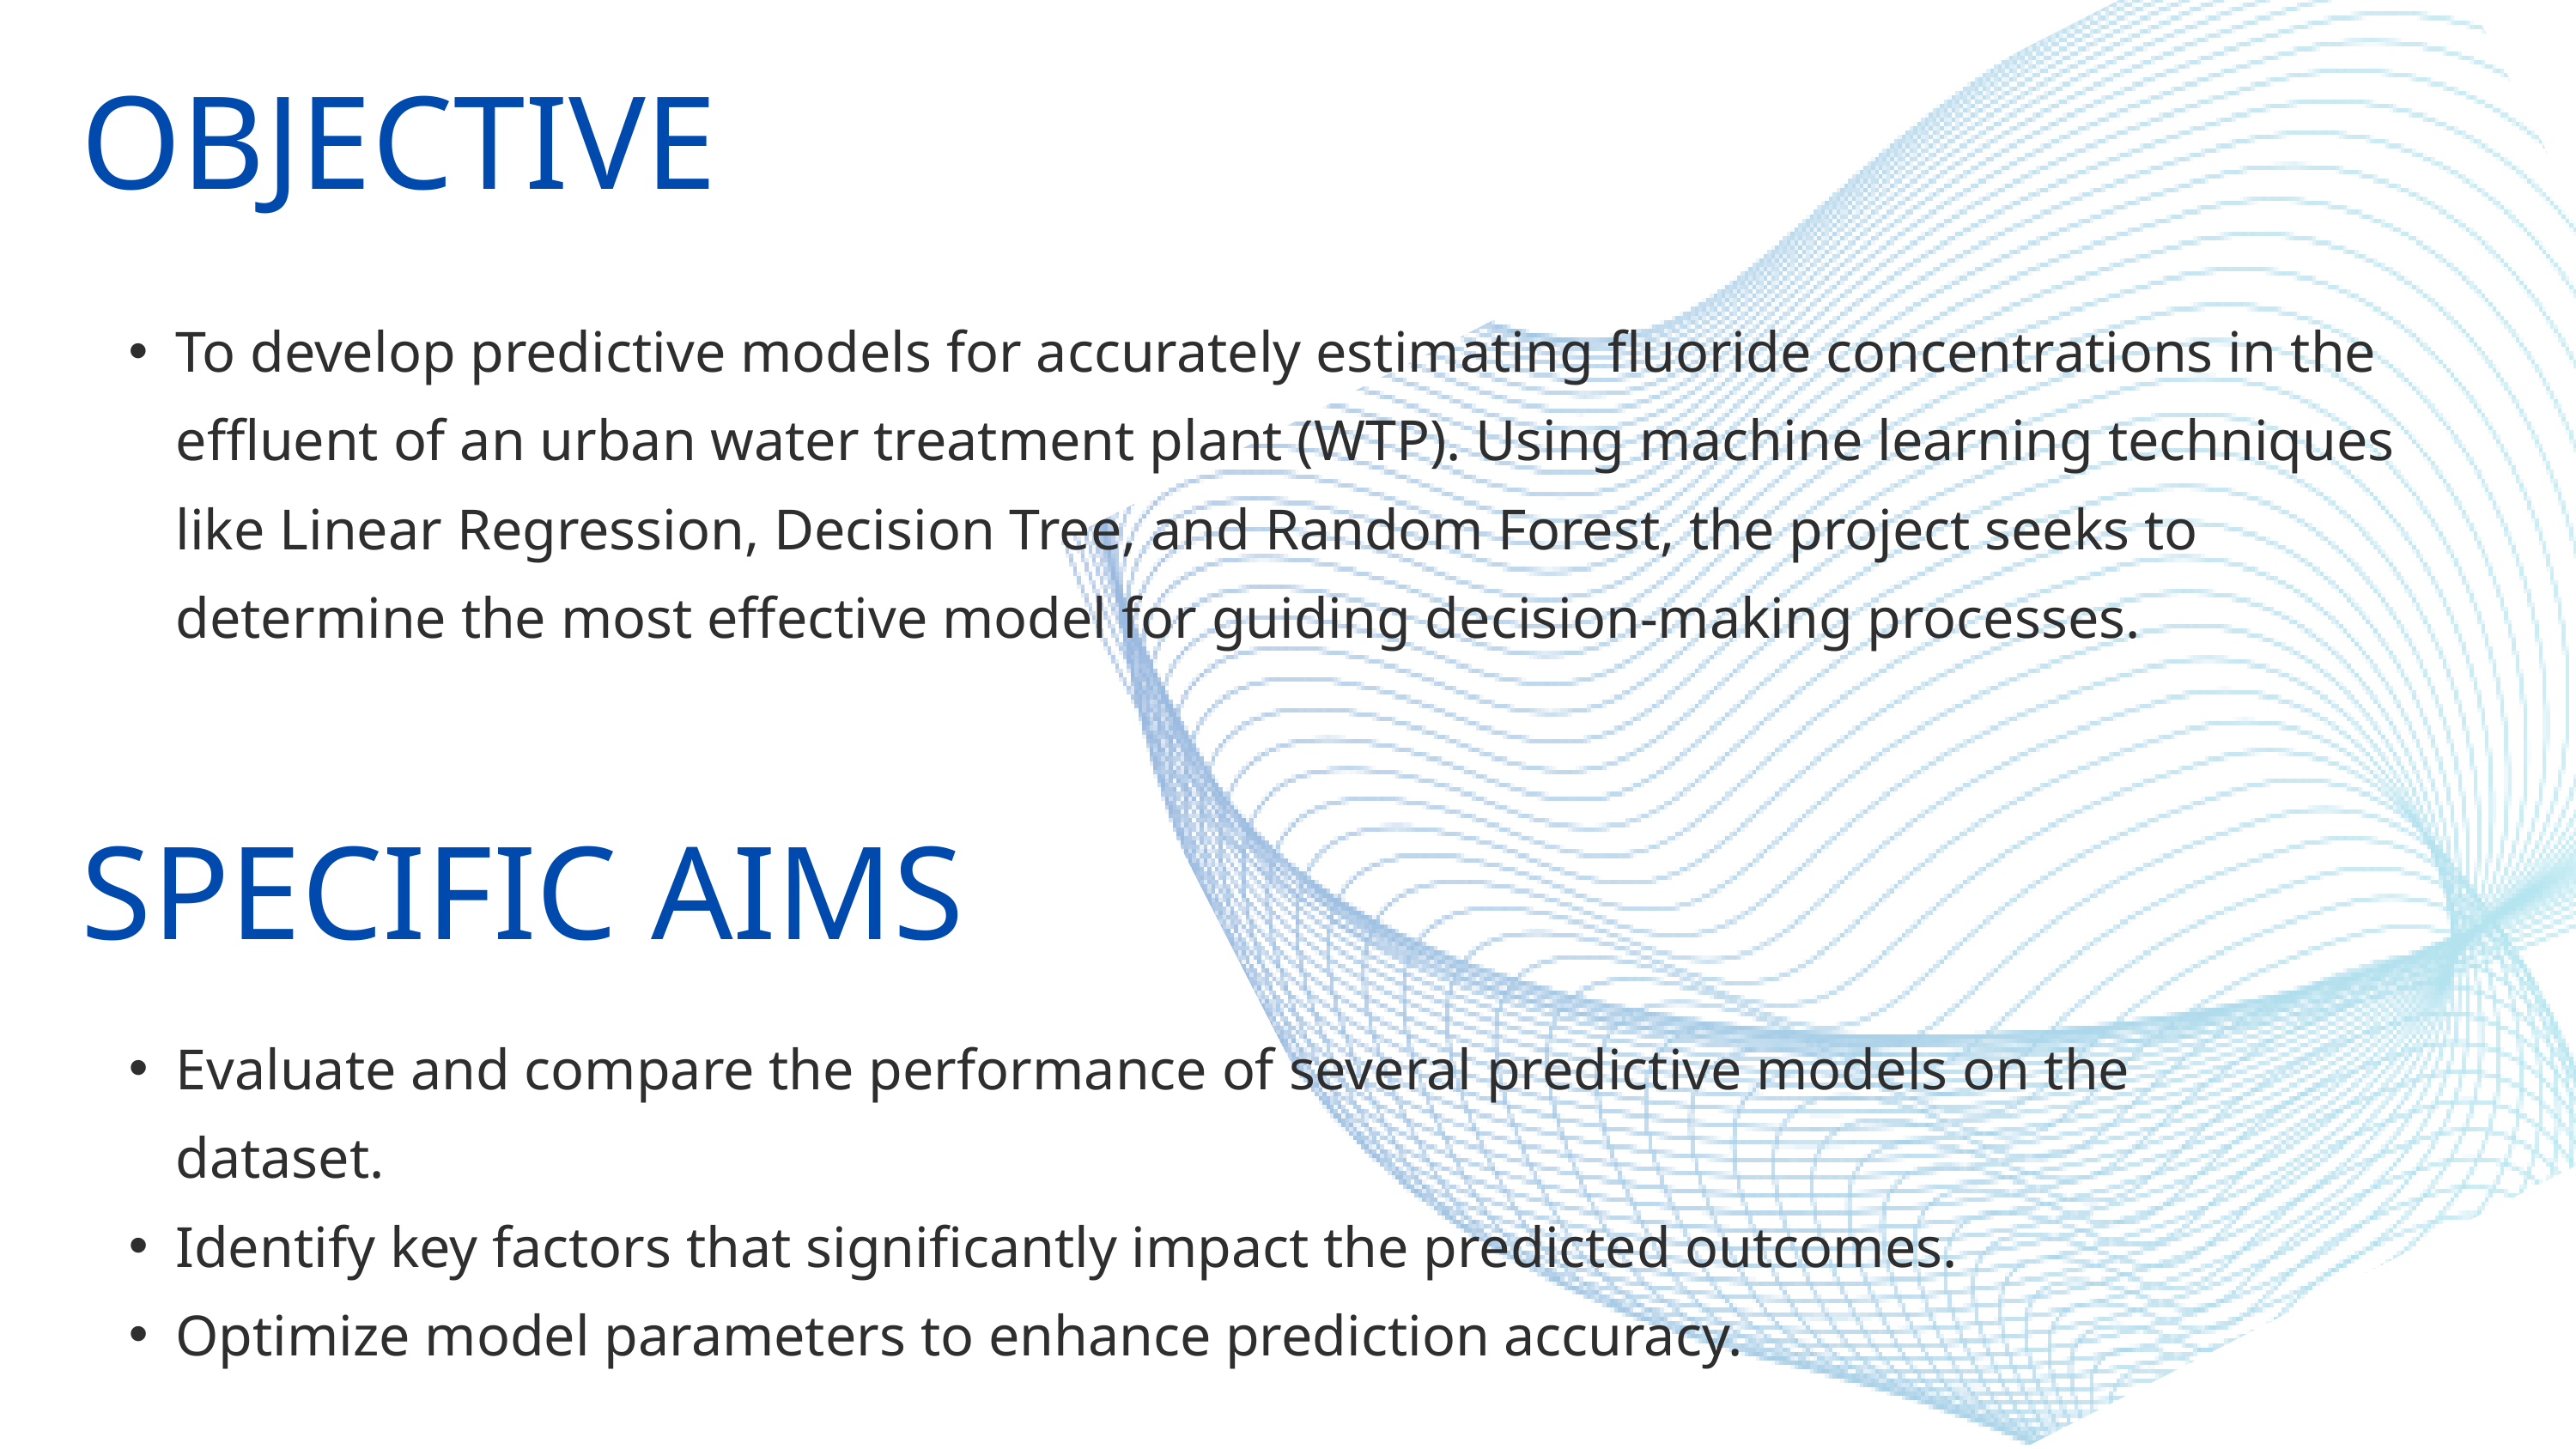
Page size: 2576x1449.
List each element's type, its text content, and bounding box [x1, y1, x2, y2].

text_box To develop predictive models for accurately estimating fluoride concentrations in the effluent of an urban water treatment plant (WTP). Using machine learning techniques like Linear Regression, Decision Tree, and Random Forest, the project seeks to determine the most effective model for guiding decision-making processes. [81, 205, 2432, 650]
text_box SPECIFIC AIMS [81, 836, 1359, 966]
text_box OBJECTIVE [81, 86, 1359, 205]
text_box Evaluate and compare the performance of several predictive models on the dataset. Identify key factors that significantly impact the predicted outcomes. Optimize model parameters to enhance prediction accuracy. [81, 1011, 2330, 1449]
text_box [1079, 0, 2576, 1292]
